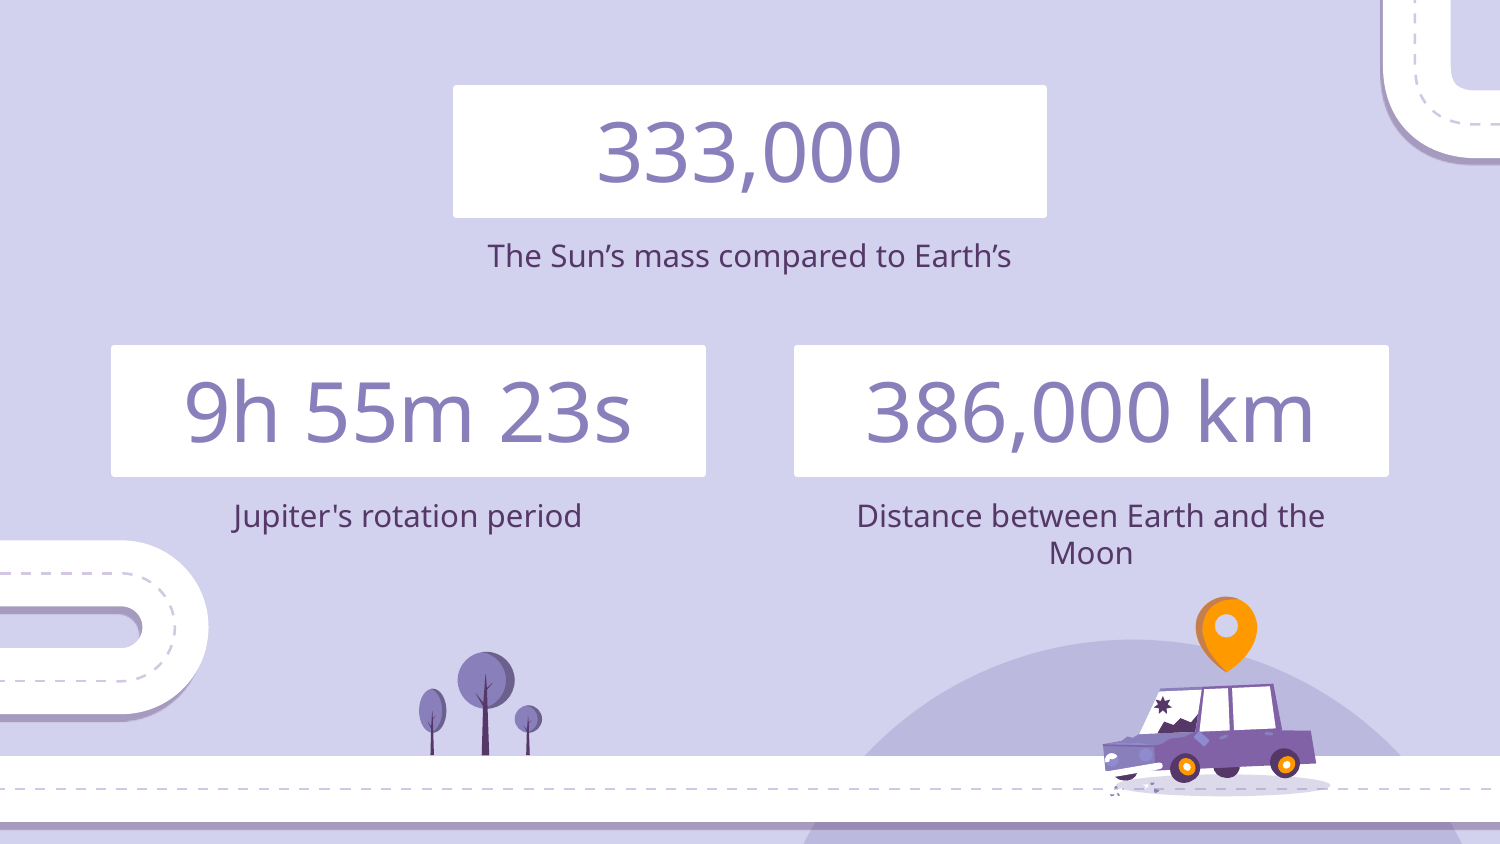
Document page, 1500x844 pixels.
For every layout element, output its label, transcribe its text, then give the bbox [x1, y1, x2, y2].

subtitle The Sun’s mass compared to Earth’s [455, 221, 1045, 282]
subtitle Distance between Earth and the Moon [797, 480, 1386, 541]
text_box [1101, 596, 1331, 797]
title 9h 55m 23s [111, 345, 706, 477]
title 333,000 [453, 85, 1047, 218]
title 386,000 km [794, 345, 1389, 477]
subtitle Jupiter's rotation period [114, 480, 703, 541]
